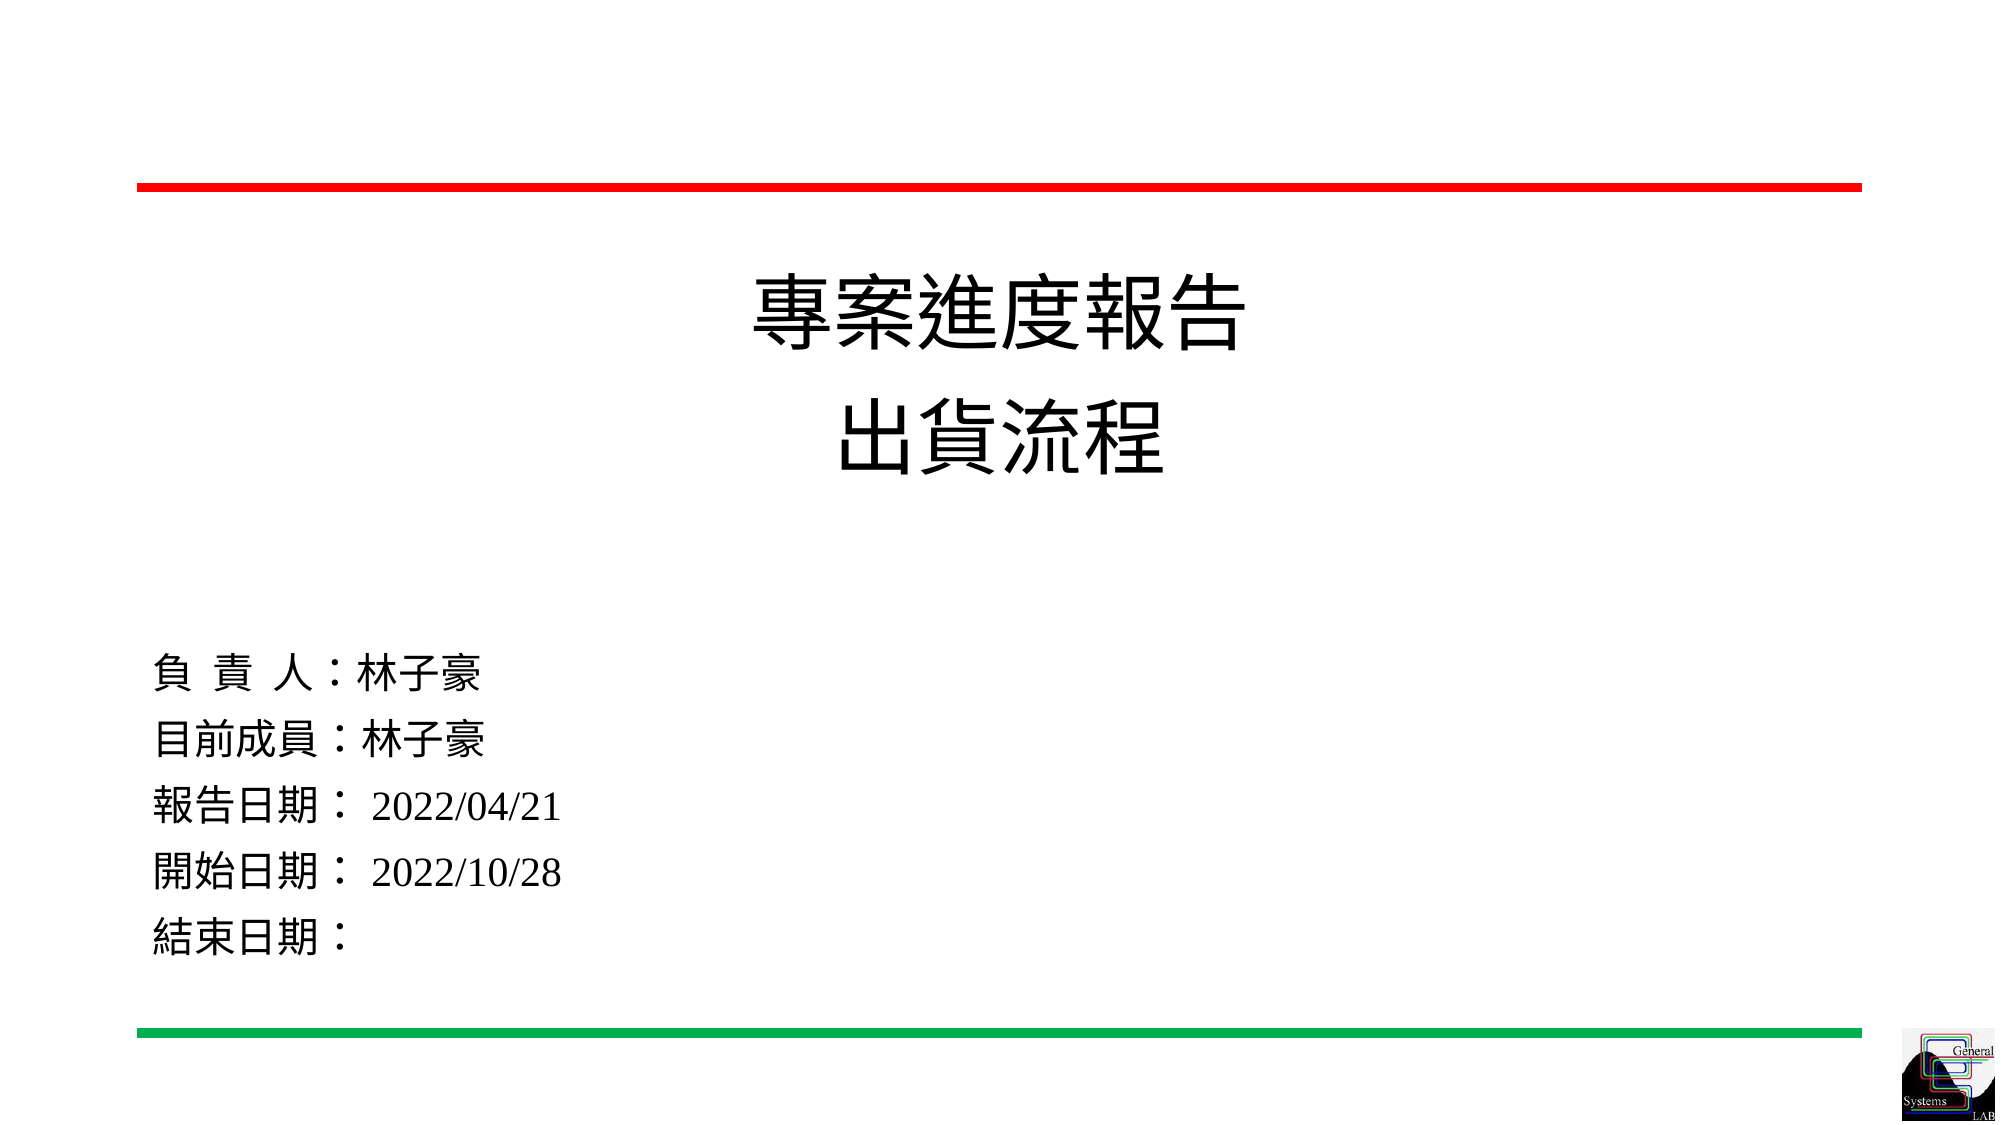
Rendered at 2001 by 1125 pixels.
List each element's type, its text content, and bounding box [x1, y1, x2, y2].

subtitle 負 責 人：林子豪 目前成員：林子豪 報告日期：2022/04/21 開始日期：2022/10/28 結束日期： [137, 645, 1863, 1027]
picture [1902, 1028, 1995, 1121]
title 專案進度報告 出貨流程 [137, 227, 1863, 610]
